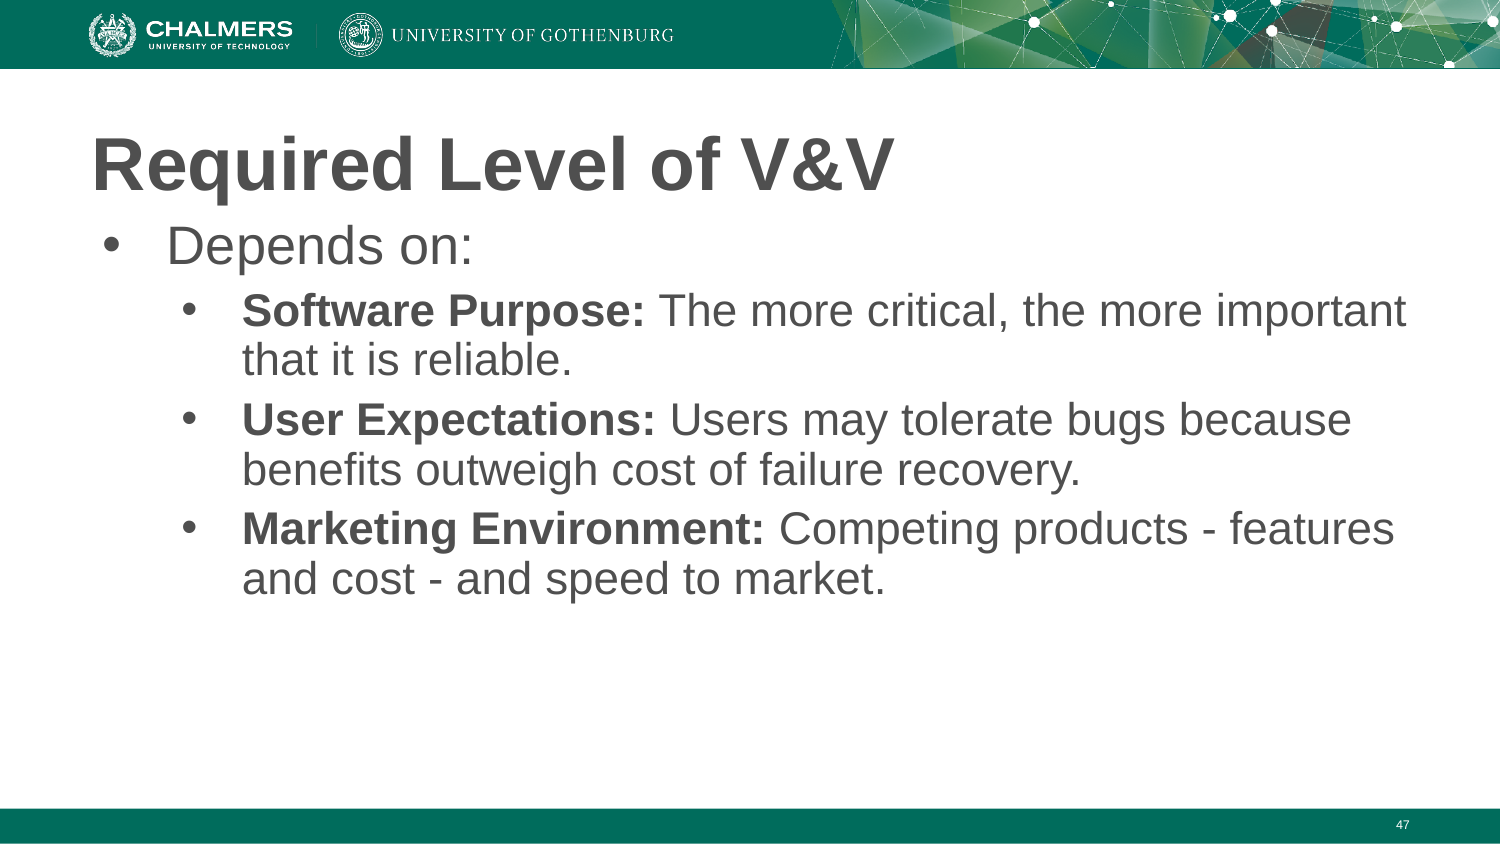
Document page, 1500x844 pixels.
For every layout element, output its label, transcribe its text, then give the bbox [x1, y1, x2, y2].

picture [64, 0, 696, 85]
title Required Level of V&V [76, 100, 1425, 210]
picture [759, 0, 1500, 68]
slide_number ‹#› [1074, 809, 1425, 844]
list Depends on: Software Purpose: The more critical, the more important that it is reliable. User Expectations: Users may tolerate bugs because benefits outweigh cost of failure recovery. Marketing Environment: Competing products - features and cost - and speed to market. [76, 210, 1425, 782]
